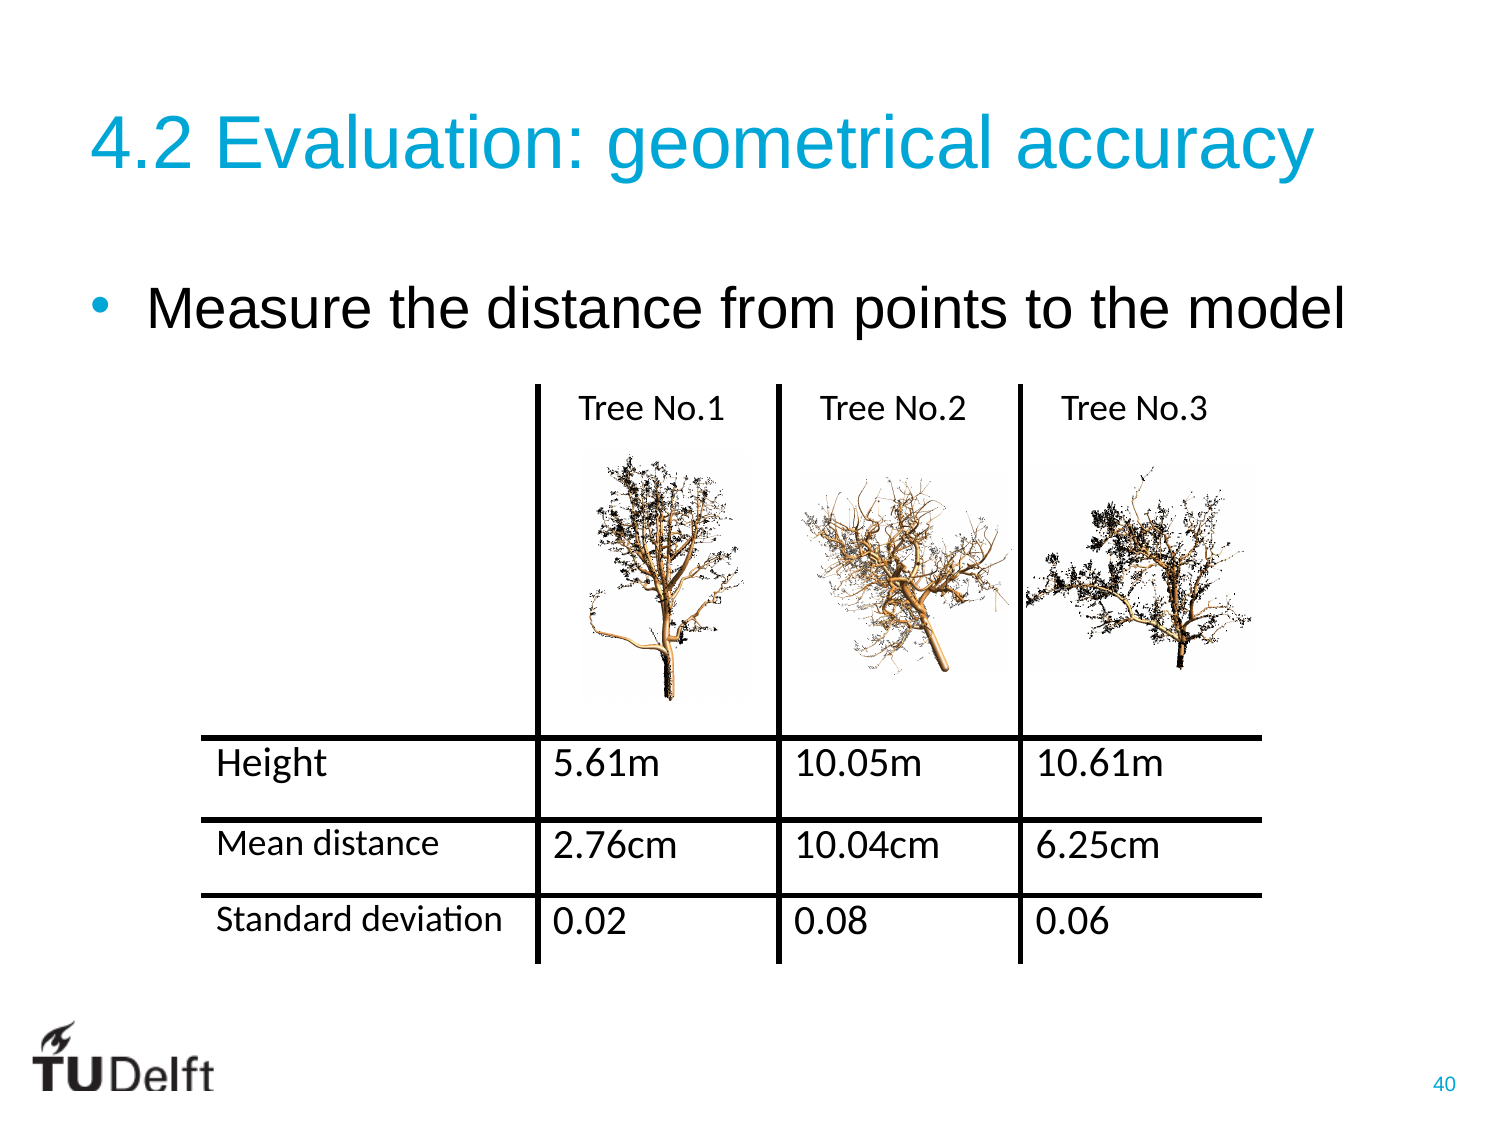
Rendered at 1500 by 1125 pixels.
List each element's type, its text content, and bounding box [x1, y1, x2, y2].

picture [1025, 466, 1254, 672]
picture [797, 472, 1012, 678]
list Measure the distance from points to the model [75, 262, 1447, 1005]
picture [581, 450, 751, 701]
title 4.2 Evaluation: geometrical accuracy [75, 45, 1447, 233]
